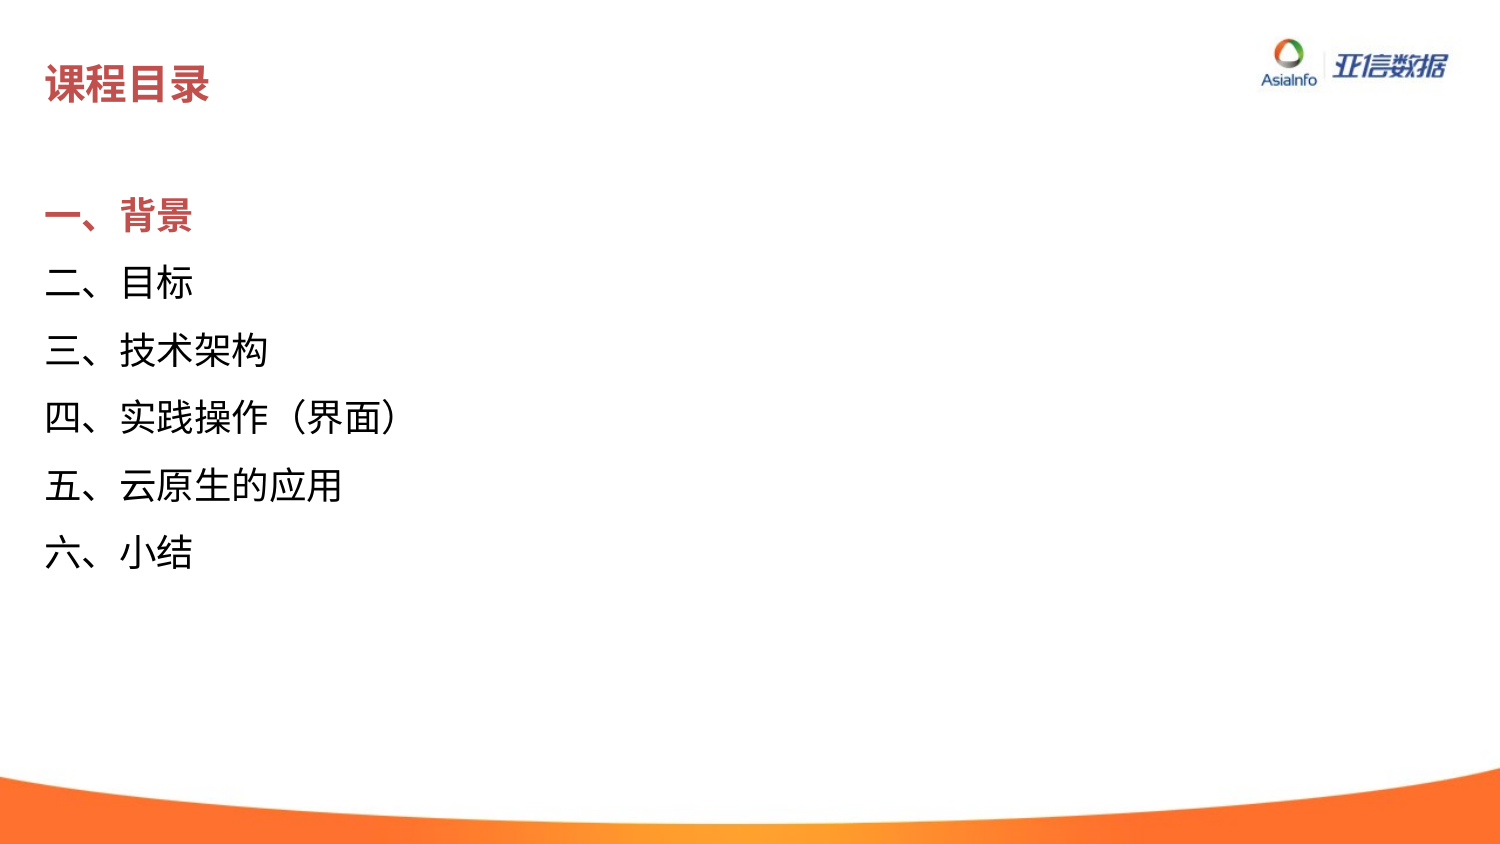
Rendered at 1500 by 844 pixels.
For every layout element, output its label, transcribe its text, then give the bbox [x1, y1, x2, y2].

picture [0, 0, 1500, 844]
title 课程目录 [29, 26, 1477, 116]
text_box 一、背景 二、目标 三、技术架构 四、实践操作（界面） 五、云原生的应用 六、小结 [29, 161, 963, 582]
